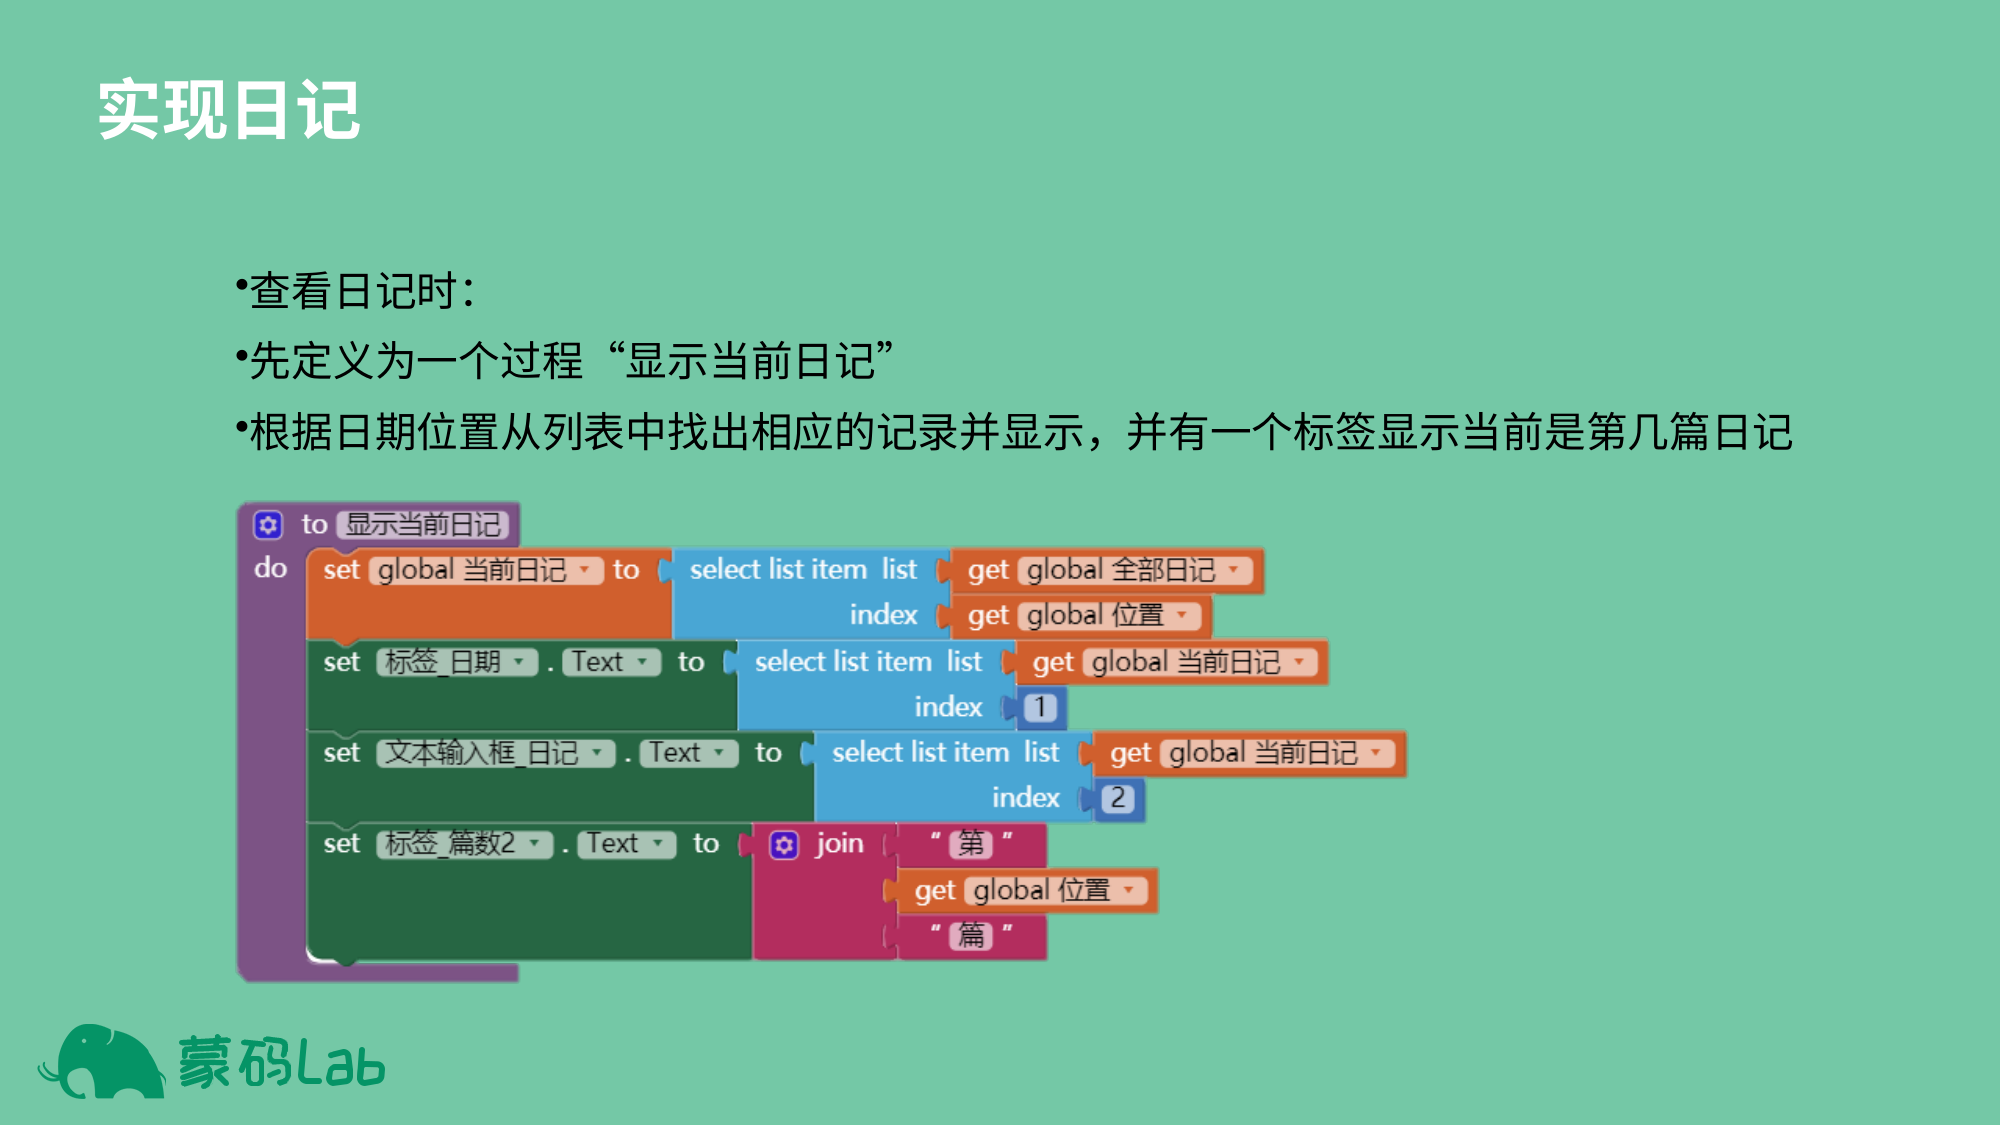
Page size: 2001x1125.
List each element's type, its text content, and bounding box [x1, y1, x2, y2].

text_box 查看日记时： 先定义为一个过程“显示当前日记” 根据日期位置从列表中找出相应的记录并显示，并有一个标签显示当前是第几篇日记 [220, 256, 1840, 464]
picture [26, 1015, 394, 1108]
list 实现日记 [80, 69, 846, 174]
picture [231, 493, 1418, 998]
